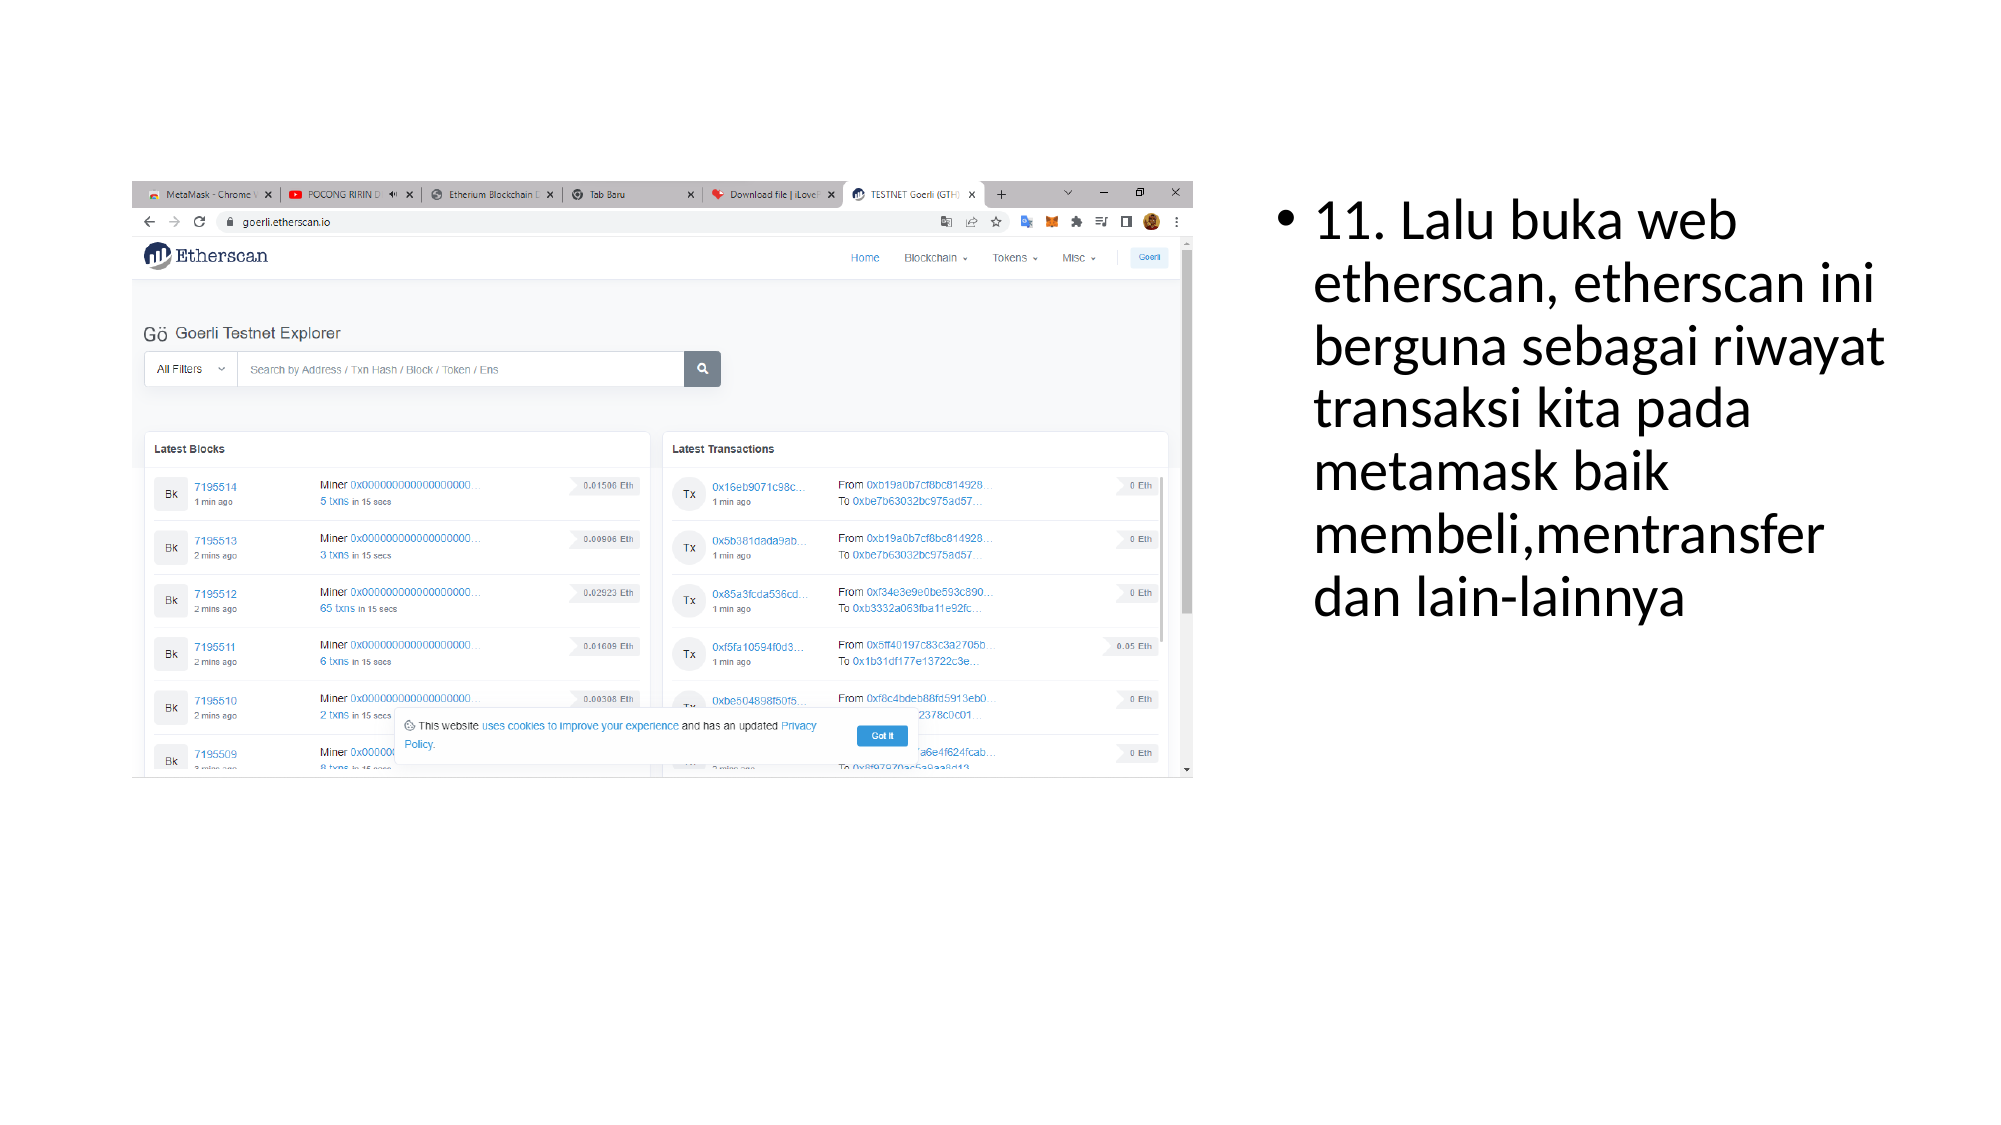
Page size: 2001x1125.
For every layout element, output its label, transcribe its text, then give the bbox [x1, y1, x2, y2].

picture [132, 181, 1193, 778]
list 11. Lalu buka web etherscan, etherscan ini berguna sebagai riwayat transaksi kita pada metamask baik membeli,mentransfer dan lain-lainnya [1260, 181, 1944, 1026]
